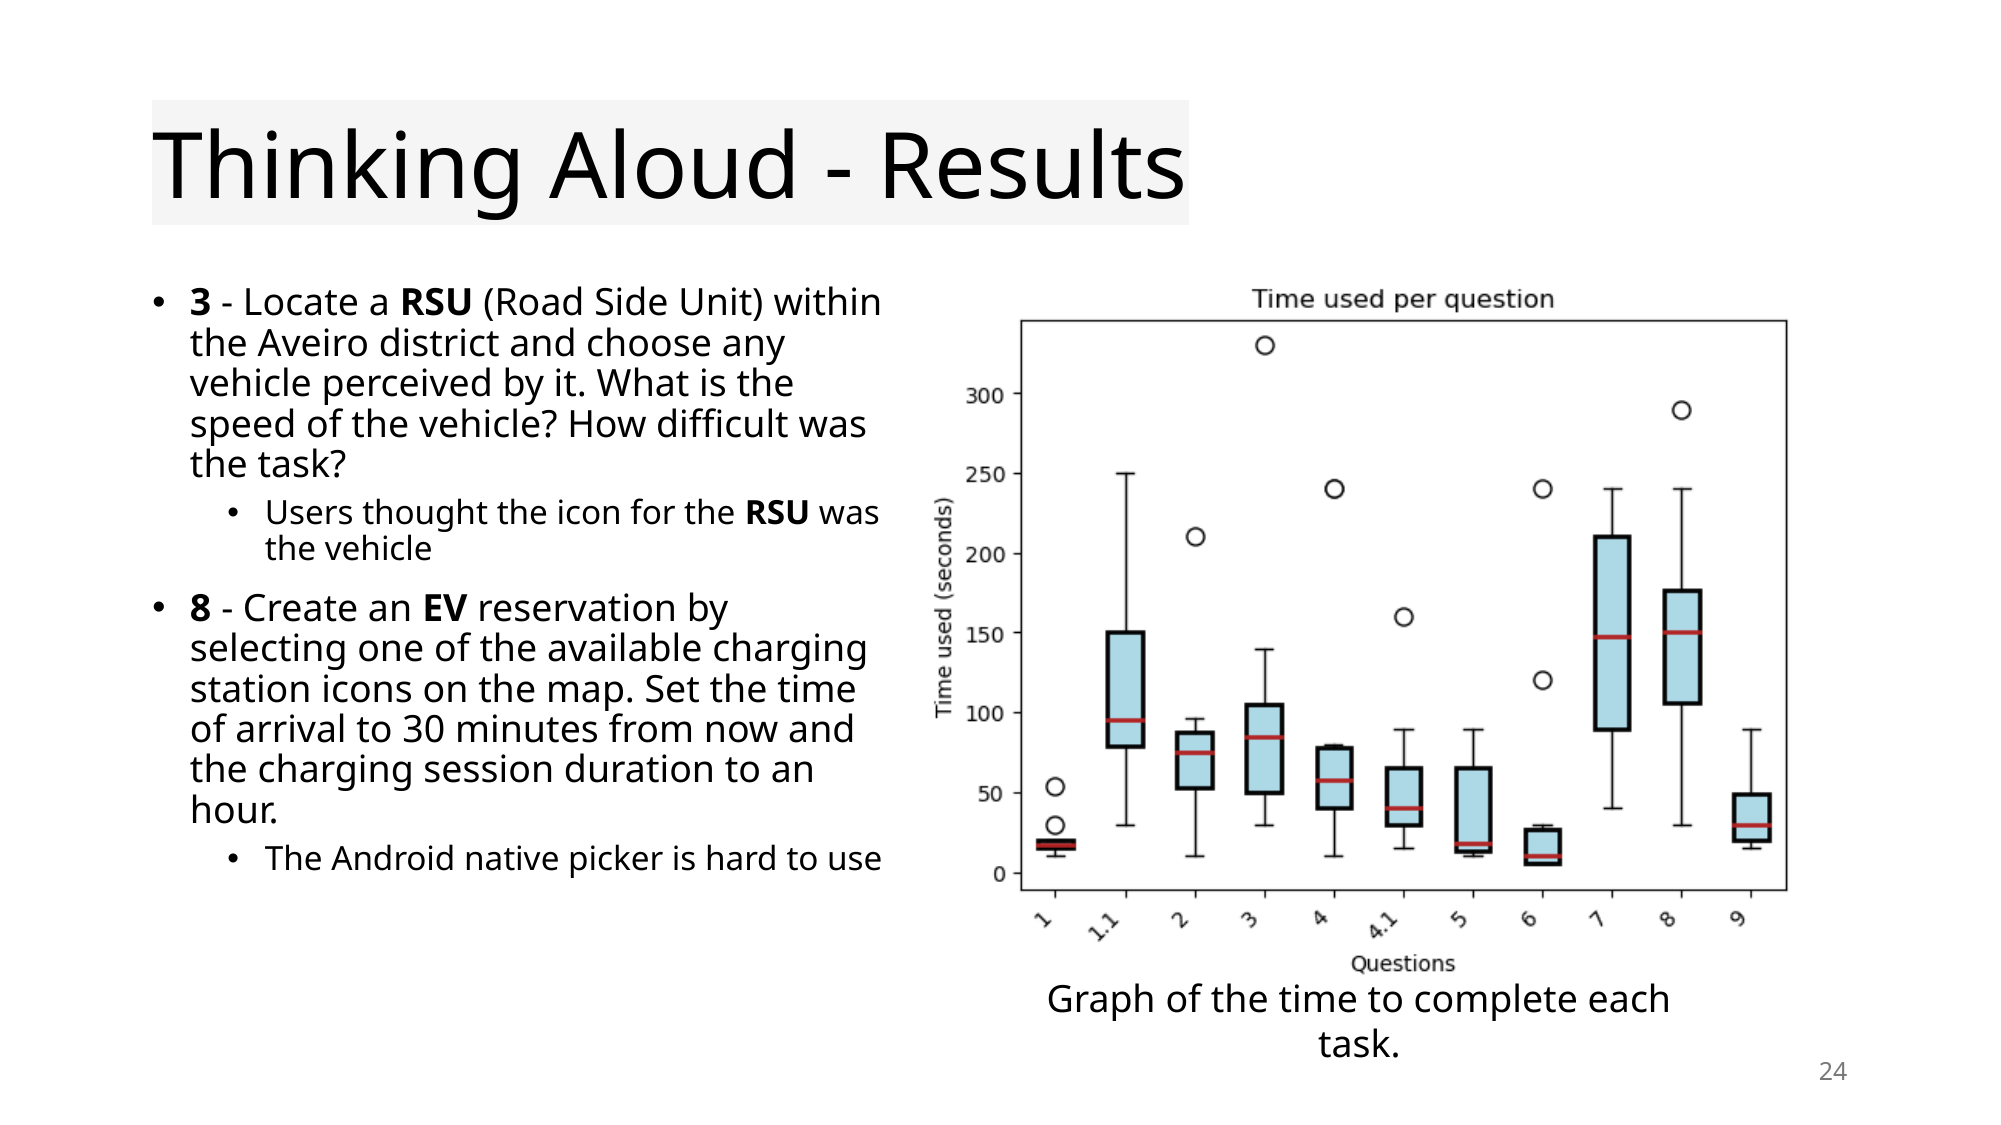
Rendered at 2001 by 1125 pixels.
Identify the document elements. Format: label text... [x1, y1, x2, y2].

title Thinking Aloud - Results [137, 59, 1863, 278]
list 3 - Locate a RSU (Road Side Unit) within the Aveiro district and choose any vehicle perceived by it. What is the speed of the vehicle? How difficult was the task? Users thought the icon for the RSU was the vehicle 8 - Create an EV reservation by selecting one of the available charging station icons on the map. Set the time of arrival to 30 minutes from now and the charging session duration to an hour. The Android native picker is hard to use [137, 275, 910, 1103]
picture [918, 273, 1800, 990]
text_box Graph of the time to complete each task. [1011, 990, 1708, 1073]
slide_number 24 [1412, 1042, 1863, 1103]
